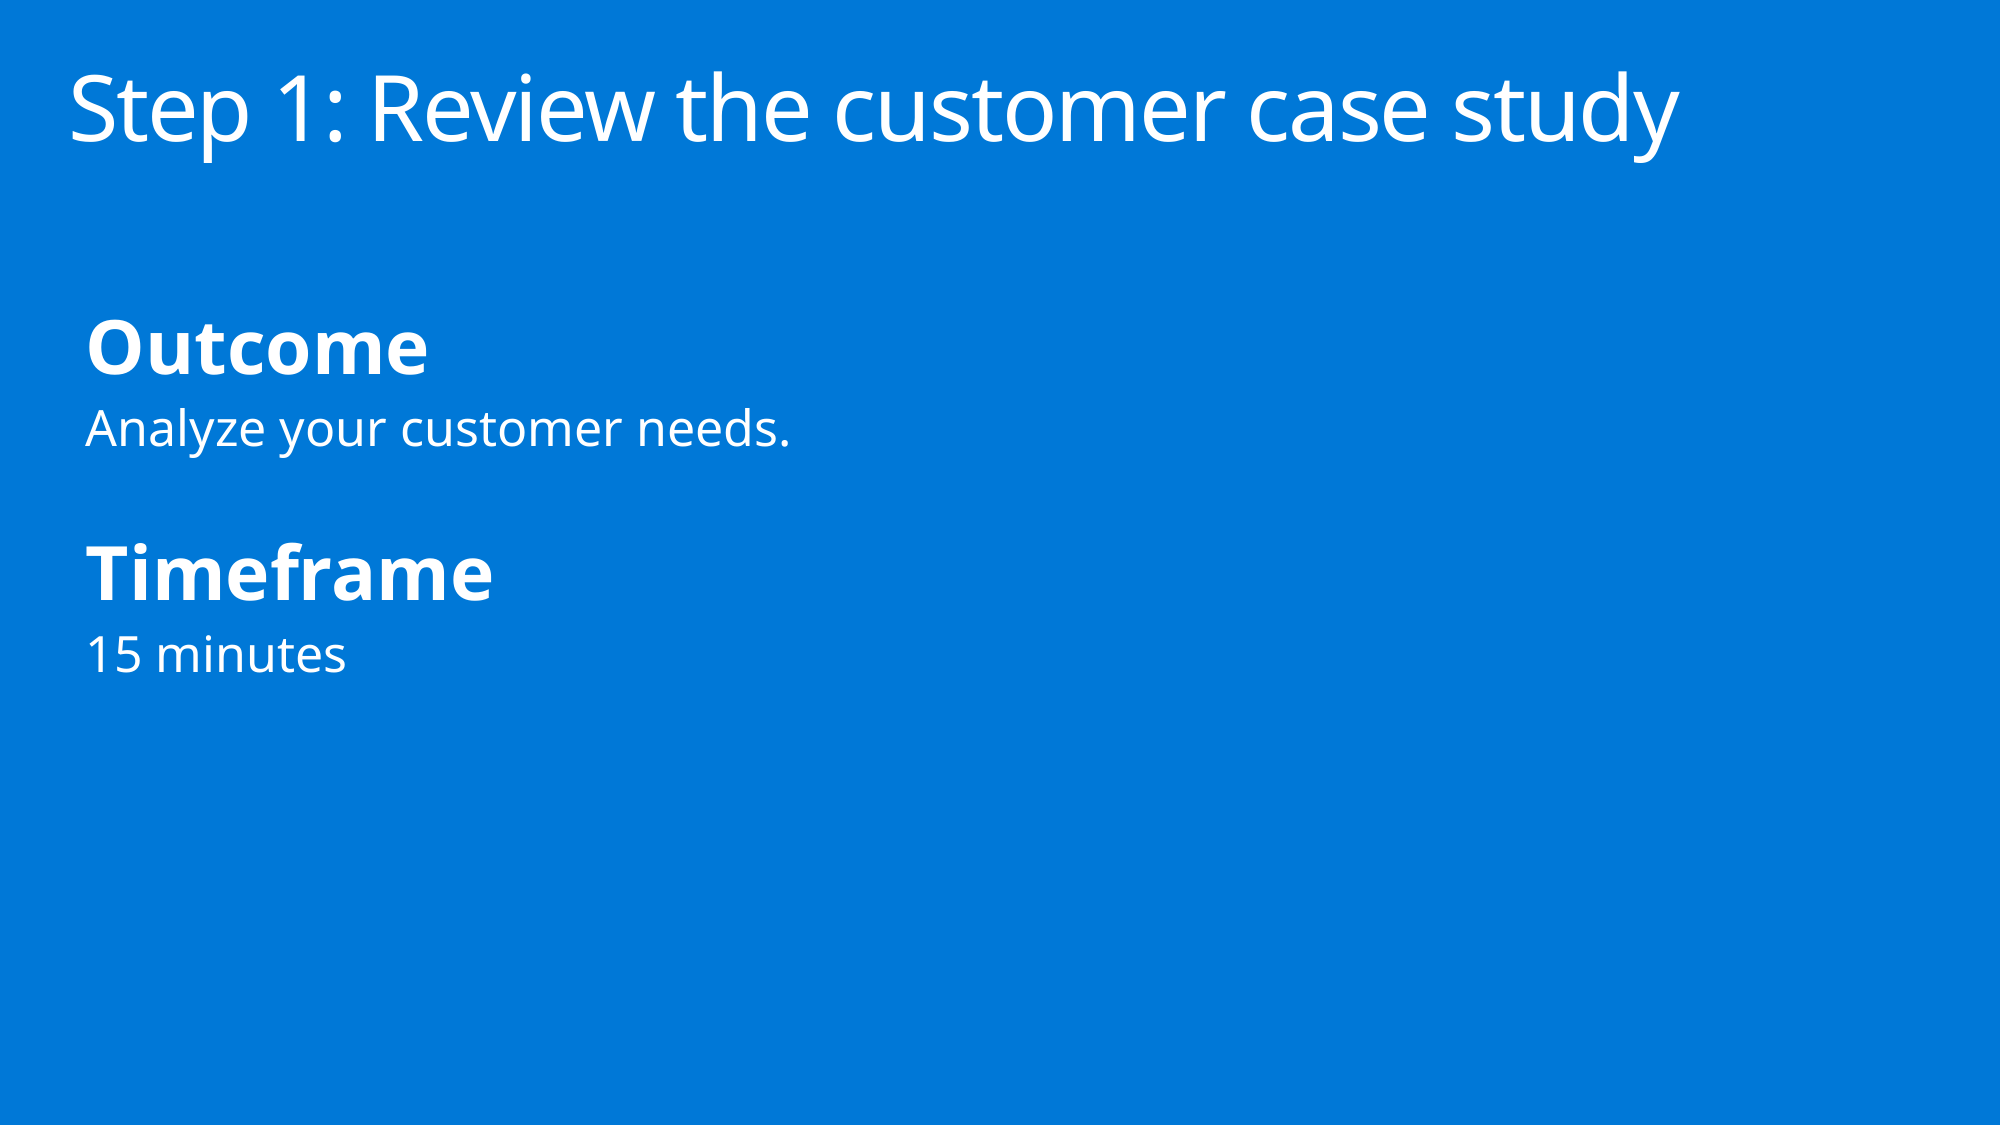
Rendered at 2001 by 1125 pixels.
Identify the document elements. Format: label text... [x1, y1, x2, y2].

text_box Outcome Analyze your customer needs. Timeframe 15 minutes [55, 285, 1245, 708]
title Step 1: Review the customer case study [44, 47, 1957, 196]
